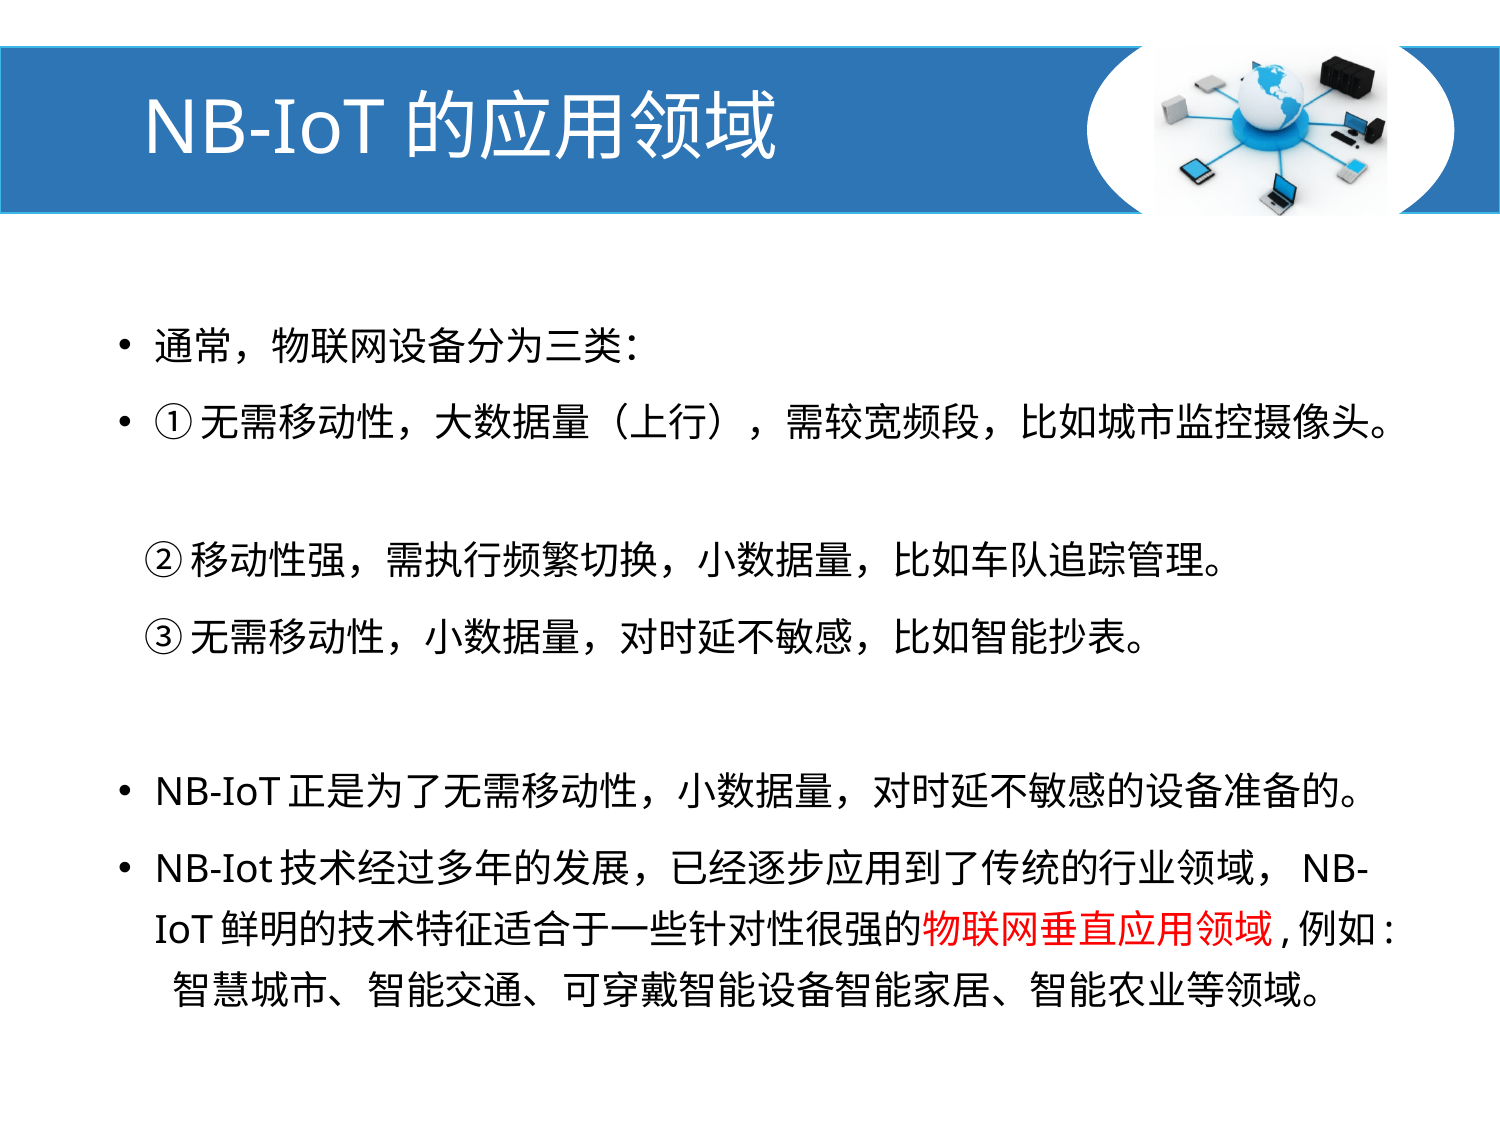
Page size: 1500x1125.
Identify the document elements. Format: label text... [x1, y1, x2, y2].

title NB-IoT的应用领域 [127, 47, 1082, 211]
list 通常，物联网设备分为三类： ①无需移动性，大数据量（上行），需较宽频段，比如城市监控摄像头。 ②移动性强，需执行频繁切换，小数据量，比如车队追踪管理。 ③无需移动性，小数据量，对时延不敏感，比如智能抄表。 NB-IoT正是为了无需移动性，小数据量，对时延不敏感的设备准备的。 NB-Iot技术经过多年的发展，已经逐步应用到了传统的行业领域，NB-IoT鲜明的技术特征适合于一些针对性很强的物联网垂直应用领域,例如: 智慧城市、智能交通、可穿戴智能设备智能家居、智能农业等领域。 [103, 299, 1397, 1063]
picture [1154, 46, 1388, 216]
